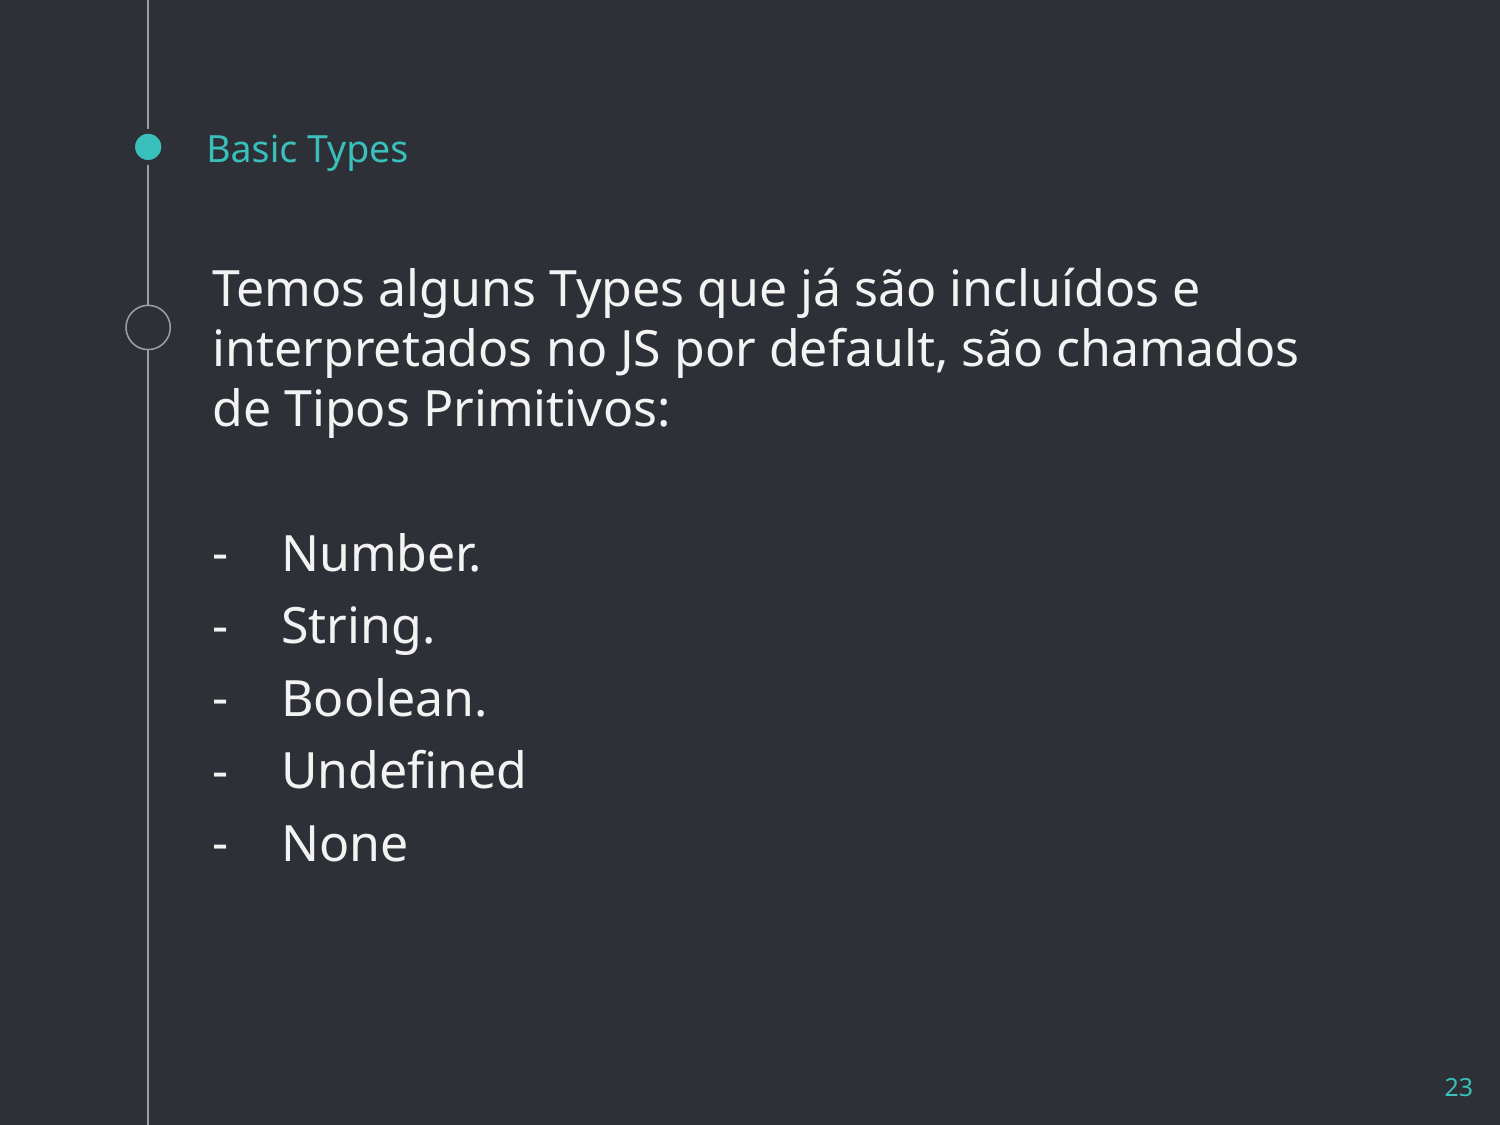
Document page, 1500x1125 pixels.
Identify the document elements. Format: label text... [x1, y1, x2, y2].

list Temos alguns Types que já são incluídos e interpretados no JS por default, são chamados de Tipos Primitivos: Number. String. Boolean. Undefined None [191, 241, 1317, 1057]
title Basic Types [191, 109, 1317, 185]
slide_number 23 [1398, 1056, 1489, 1125]
